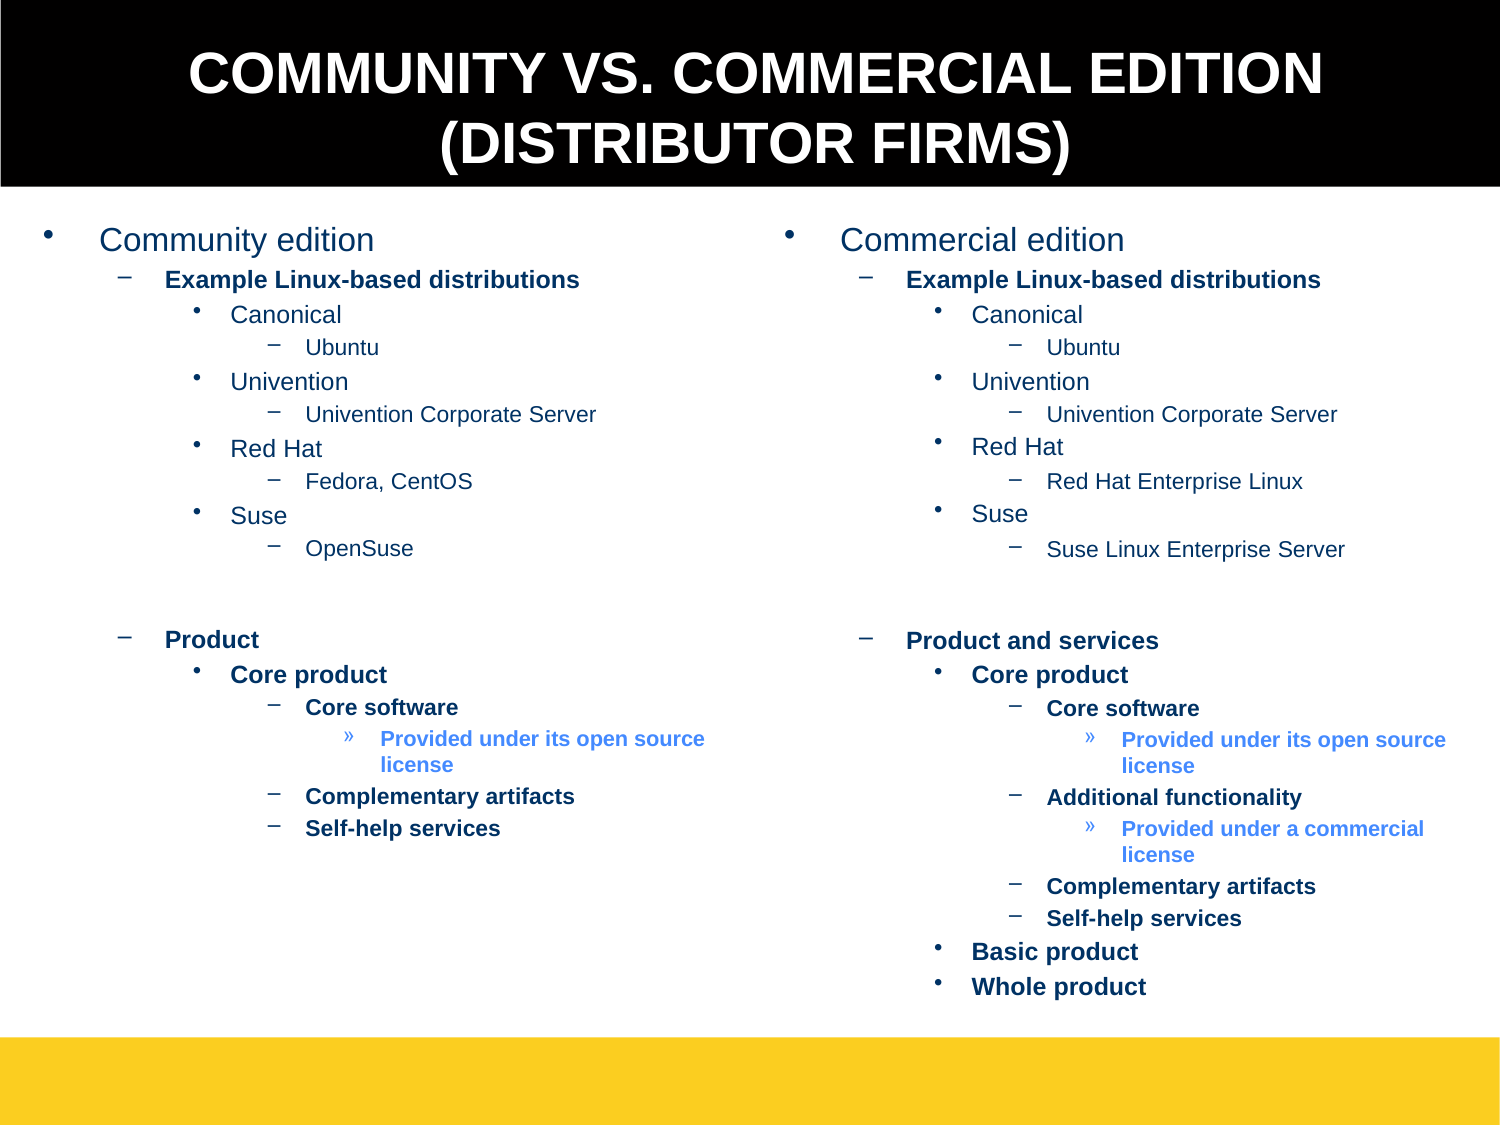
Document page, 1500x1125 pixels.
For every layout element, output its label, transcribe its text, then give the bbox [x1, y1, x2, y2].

list Commercial edition Example Linux-based distributions Canonical Ubuntu Univention Univention Corporate Server Red Hat Red Hat Enterprise Linux Suse Suse Linux Enterprise Server Product and services Core product Core software Provided under its open source license Additional functionality Provided under a commercial license Complementary artifacts Self-help services Basic product Whole product [768, 210, 1476, 1040]
title Community vs. Commercial Edition (Distributor Firms) [74, 23, 1438, 187]
list Community edition Example Linux-based distributions Canonical Ubuntu Univention Univention Corporate Server Red Hat Fedora, CentOS Suse OpenSuse Product Core product Core software Provided under its open source license Complementary artifacts Self-help services [27, 210, 734, 1040]
